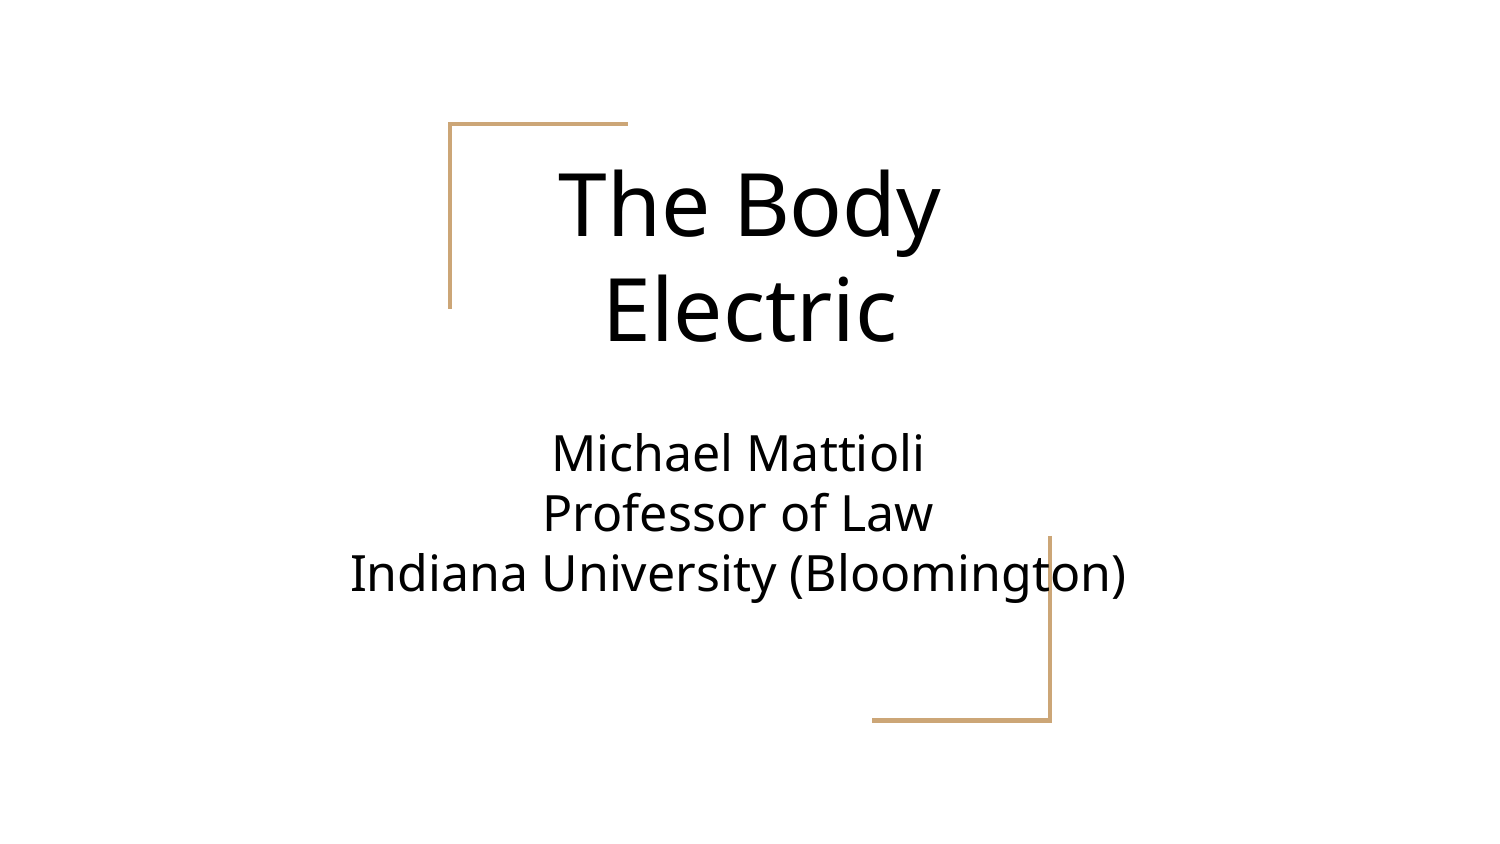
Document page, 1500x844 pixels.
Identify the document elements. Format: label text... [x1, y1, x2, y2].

subtitle Michael Mattioli Professor of Law Indiana University (Bloomington) [64, 406, 1413, 638]
title The Body Electric [499, 122, 1001, 375]
